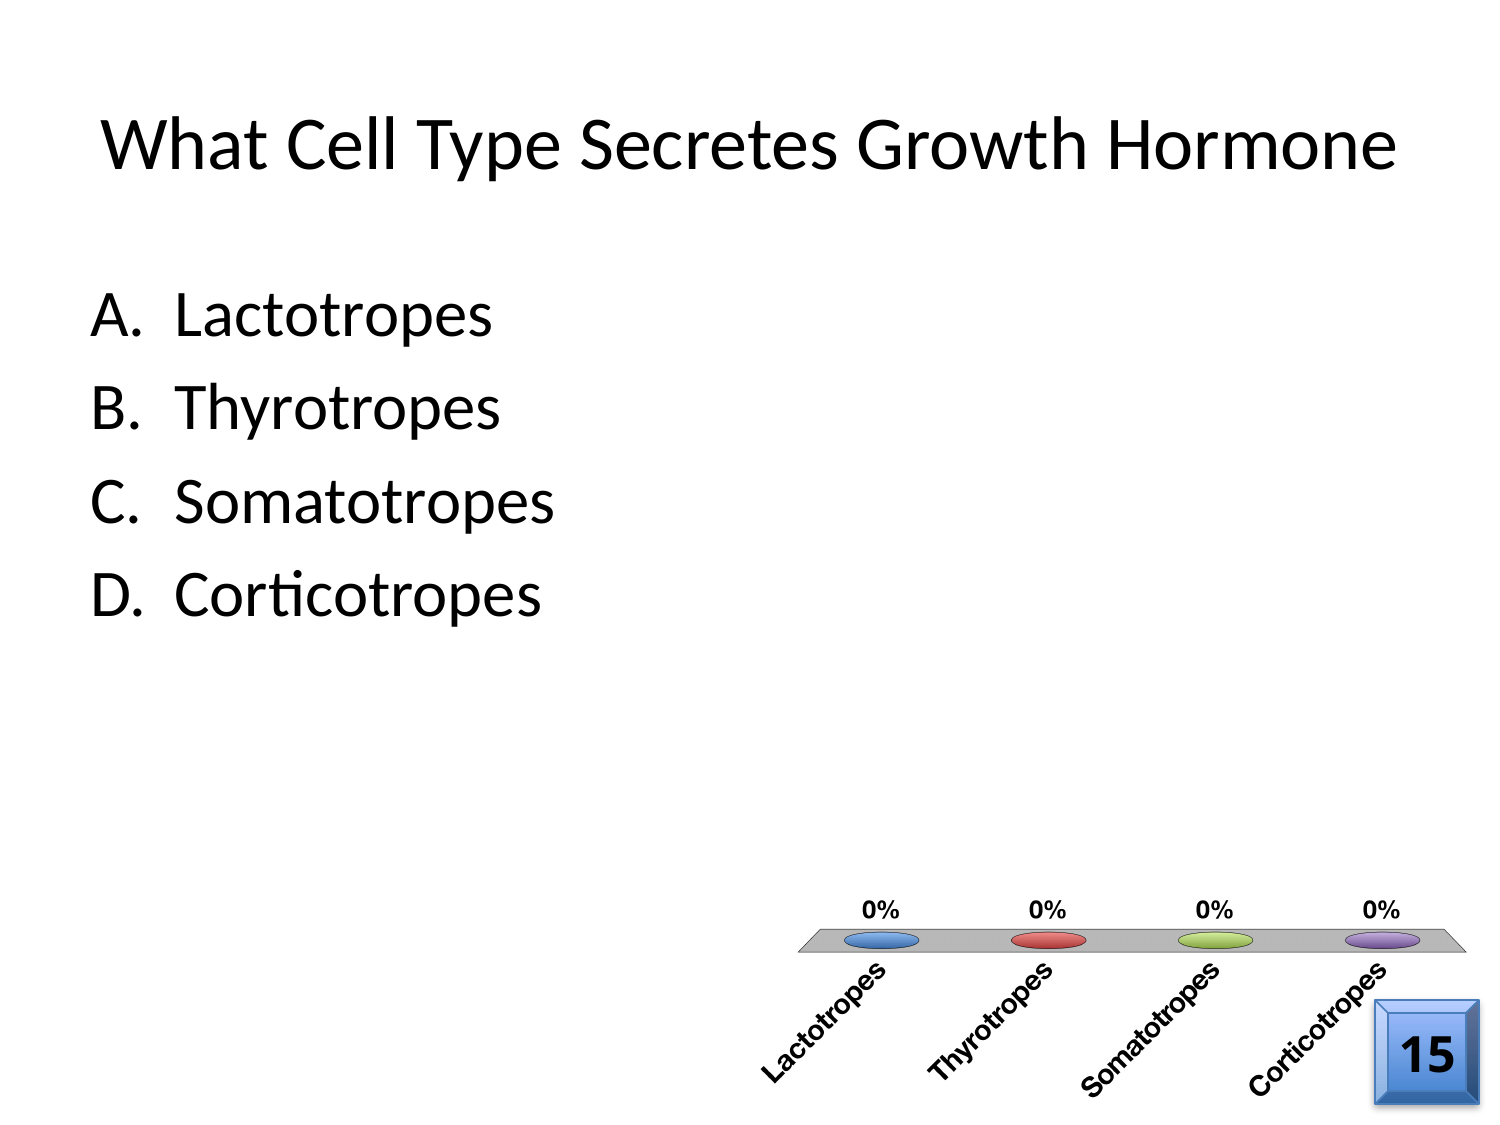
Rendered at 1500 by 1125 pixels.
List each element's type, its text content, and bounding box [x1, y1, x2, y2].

picture [739, 262, 1490, 1107]
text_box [1374, 999, 1480, 1105]
title What Cell Type Secretes Growth Hormone [75, 45, 1425, 233]
list Lactotropes Thyrotropes Somatotropes Corticotropes [75, 262, 737, 1005]
